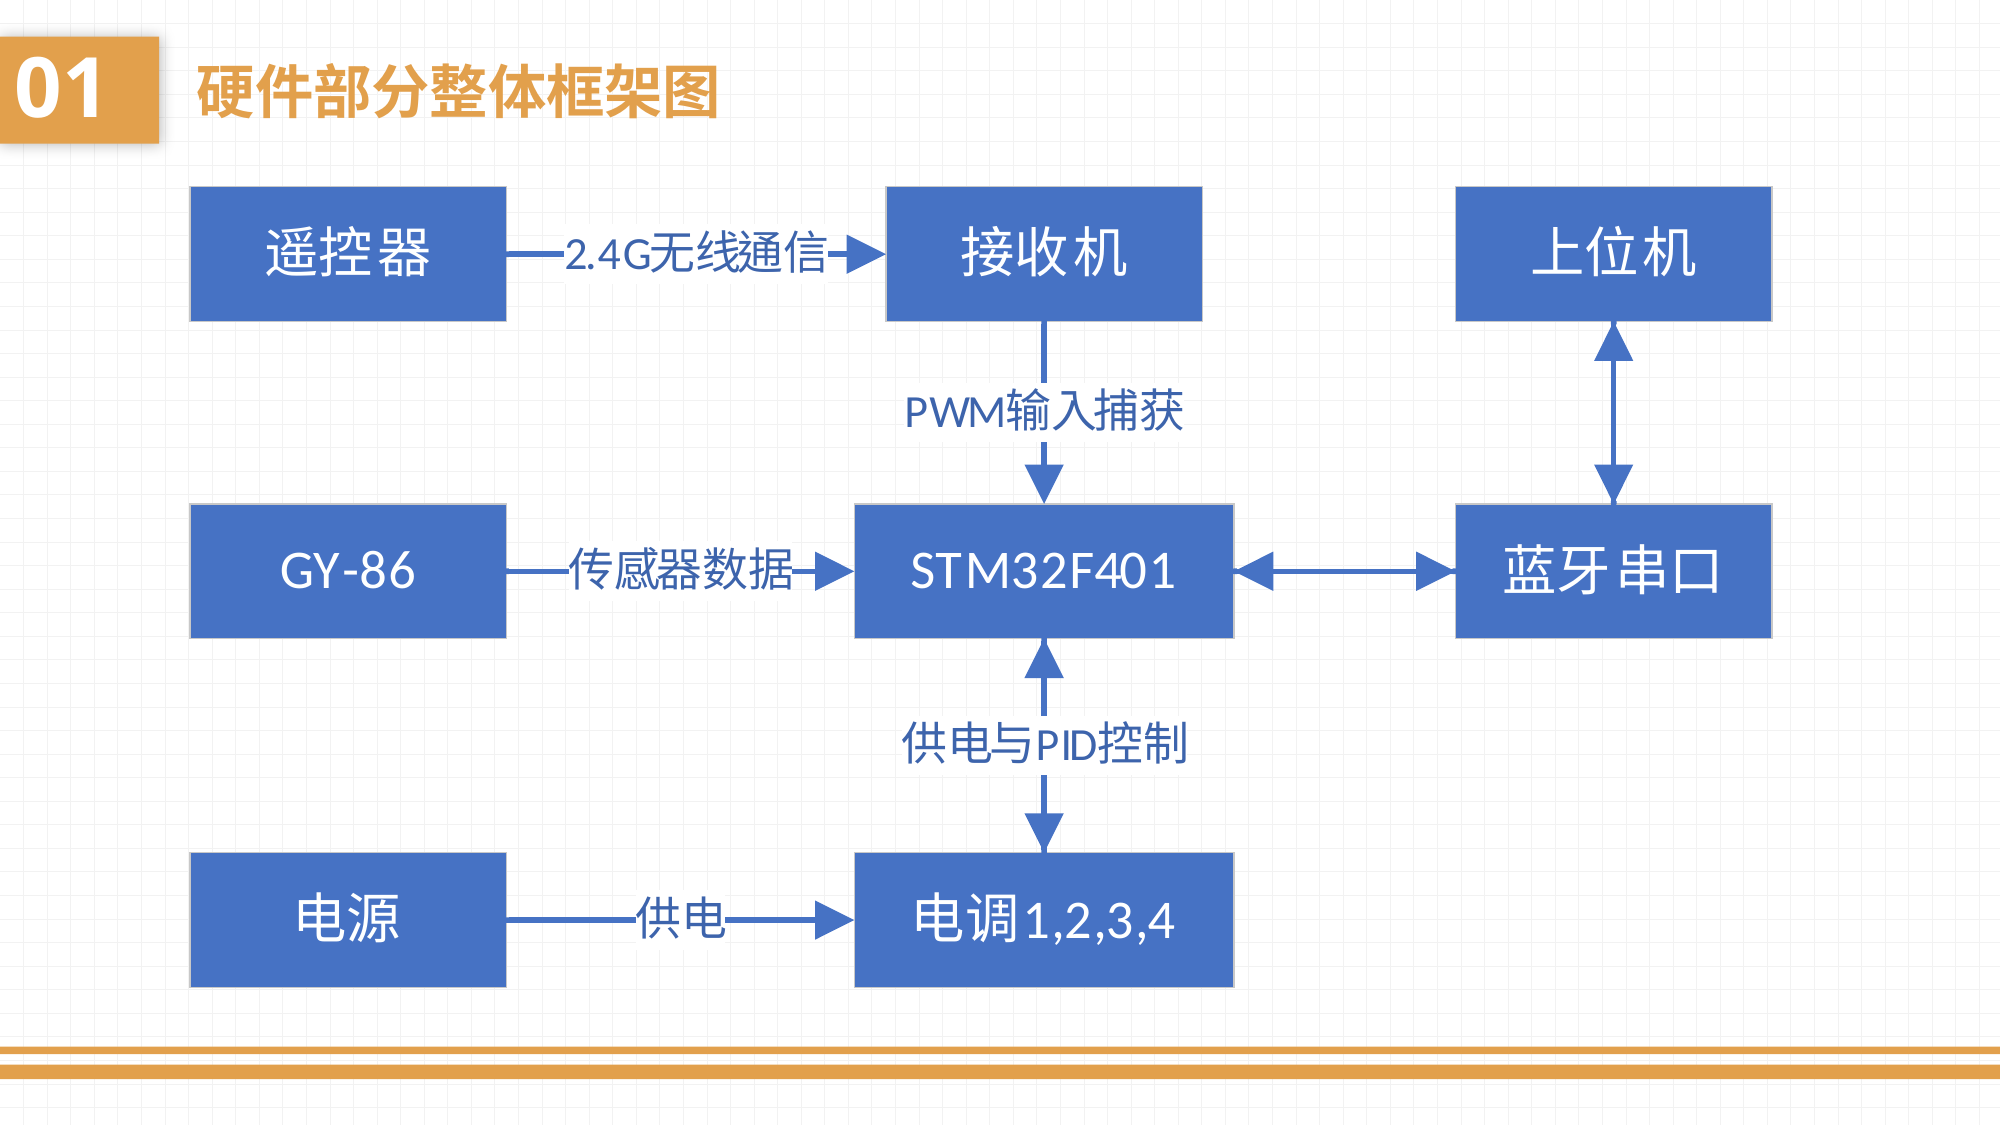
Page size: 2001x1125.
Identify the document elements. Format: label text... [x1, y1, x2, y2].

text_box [182, 179, 1773, 989]
list 01 [0, 36, 160, 144]
list 硬件部分整体框架图 [182, 36, 1238, 144]
